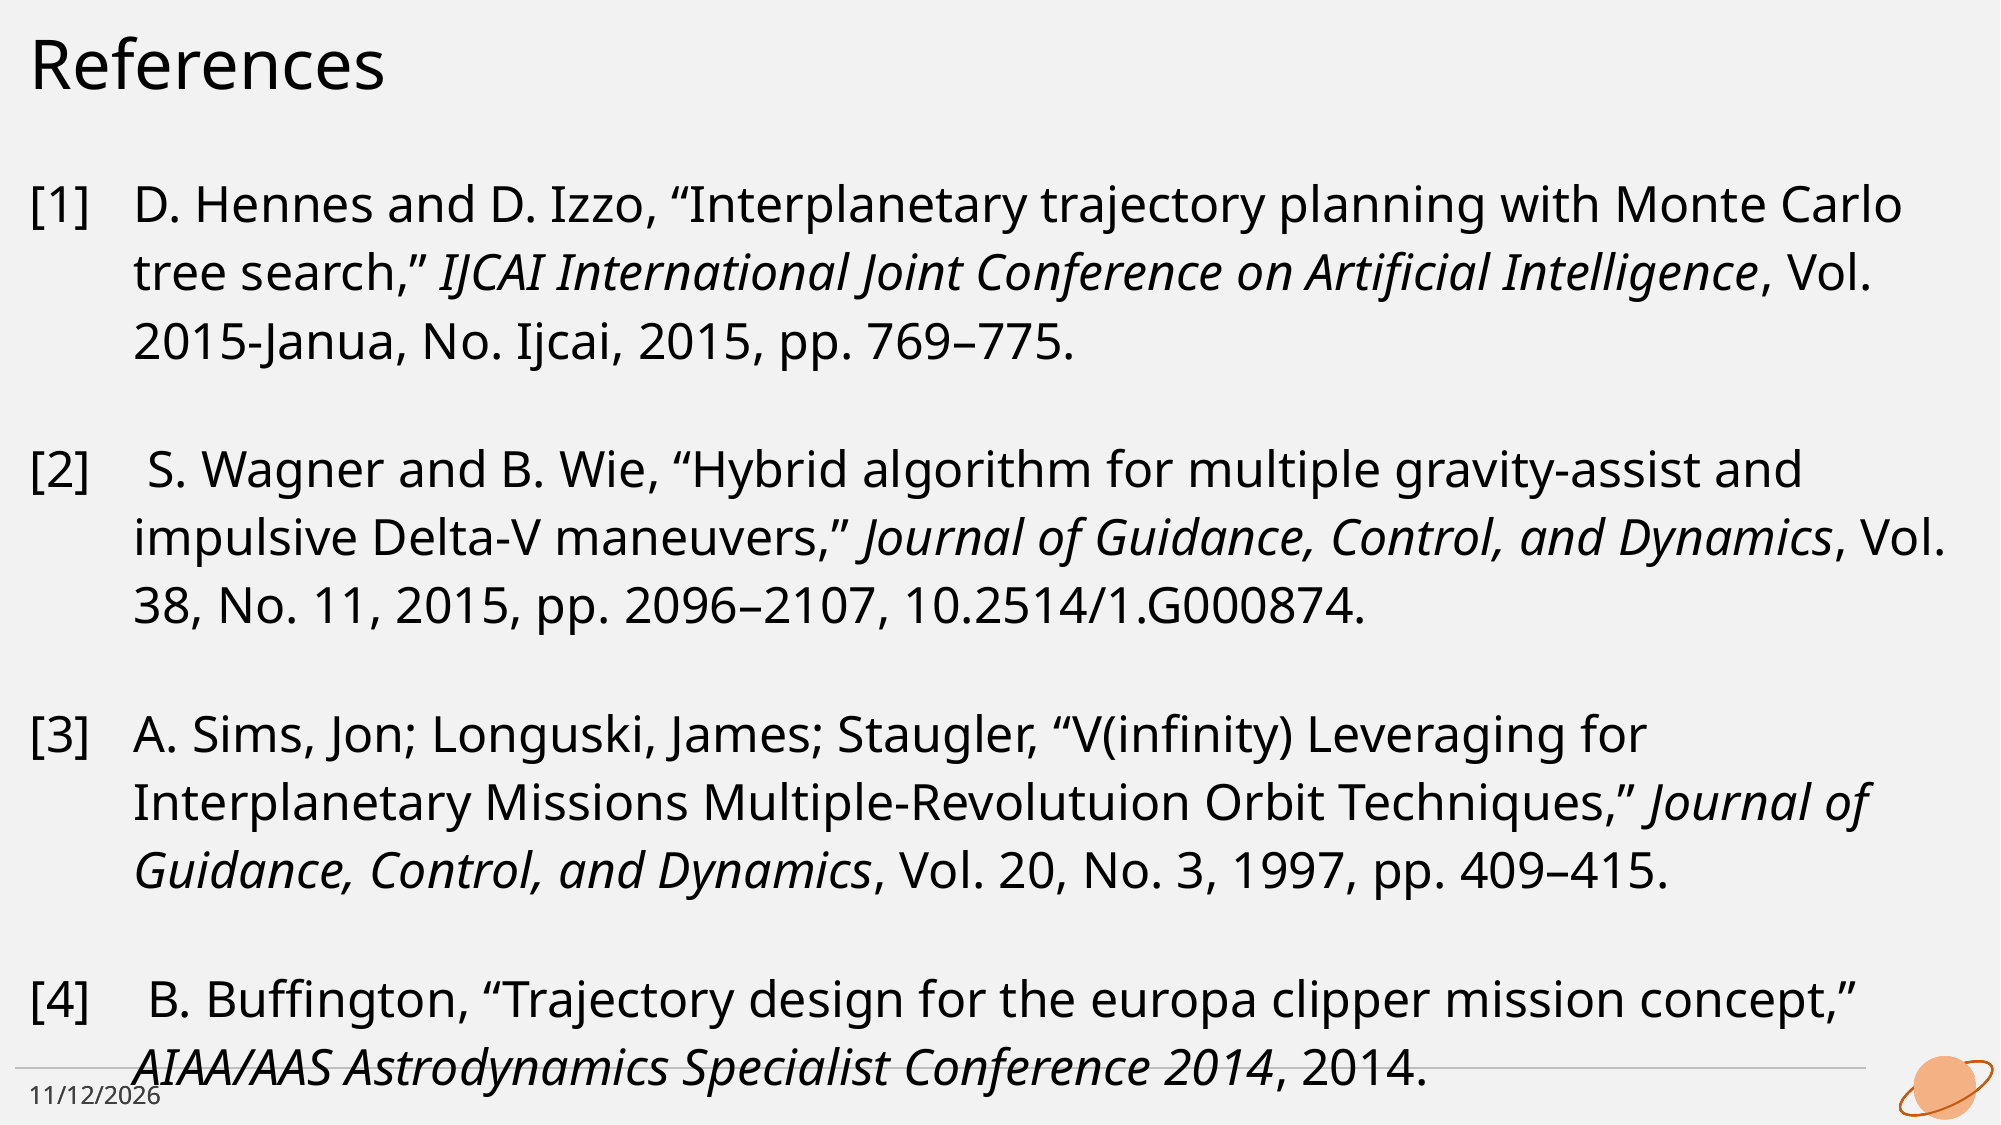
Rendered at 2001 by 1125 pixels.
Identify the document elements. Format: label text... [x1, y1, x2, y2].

table_header D. Hennes and D. Izzo, “Interplanetary trajectory planning with Monte Carlo tree search,” IJCAI International Joint Conference on Artificial Intelligence, Vol. 2015-Janua, No. Ijcai, 2015, pp. 769–775. [119, 139, 1986, 404]
table_cell [3] [15, 669, 119, 934]
table_cell A. Sims, Jon; Longuski, James; Staugler, “V(infinity) Leveraging for Interplanetary Missions Multiple-Revolutuion Orbit Techniques,” Journal of Guidance, Control, and Dynamics, Vol. 20, No. 3, 1997, pp. 409–415. [119, 669, 1986, 934]
table_cell S. Wagner and B. Wie, “Hybrid algorithm for multiple gravity-assist and impulsive Delta-V maneuvers,” Journal of Guidance, Control, and Dynamics, Vol. 38, No. 11, 2015, pp. 2096–2107, 10.2514/1.G000874. [119, 404, 1986, 669]
table_header [1] [15, 139, 119, 404]
slide_number 18 [1878, 1057, 2000, 1118]
title References [14, 22, 1987, 113]
table_cell [4] [15, 934, 119, 1125]
table_cell [2] [15, 404, 119, 669]
table_cell B. Buffington, “Trajectory design for the europa clipper mission concept,” AIAA/AAS Astrodynamics Specialist Conference 2014, 2014. [119, 934, 1986, 1125]
